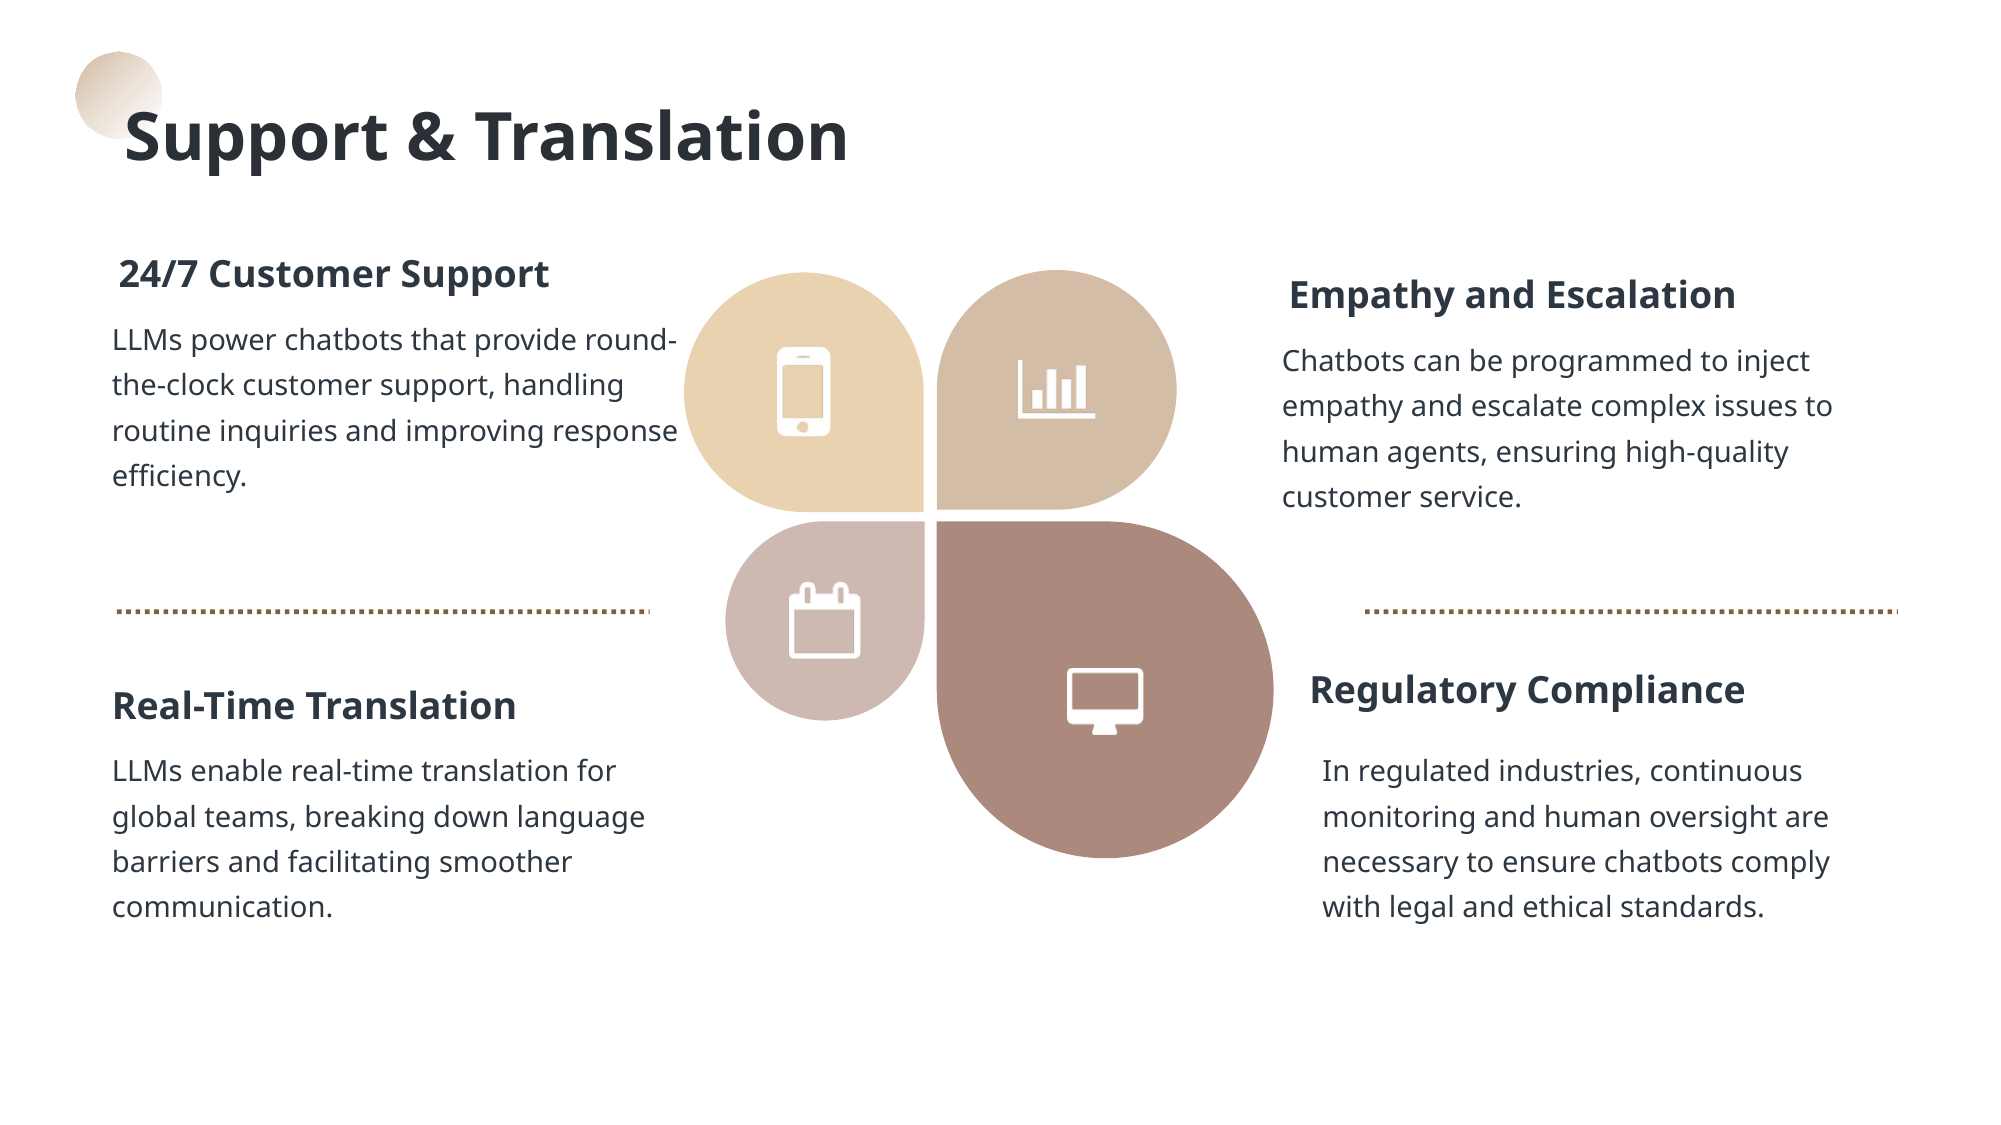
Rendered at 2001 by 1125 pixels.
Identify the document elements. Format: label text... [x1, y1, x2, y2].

text_box [57, 33, 170, 147]
text_box [936, 521, 1274, 859]
picture [789, 582, 861, 659]
text_box Regulatory Compliance [1294, 658, 1895, 719]
text_box Chatbots can be programmed to inject empathy and escalate complex issues to human agents, ensuring high-quality customer service. [1266, 324, 1867, 521]
text_box [684, 272, 924, 512]
text_box Empathy and Escalation [1273, 263, 1874, 324]
picture [1066, 668, 1144, 735]
text_box [936, 270, 1177, 510]
text_box [725, 521, 925, 721]
text_box Support & Translation [109, 85, 1139, 181]
text_box 24/7 Customer Support [103, 242, 704, 303]
text_box LLMs power chatbots that provide round-the-clock customer support, handling routine inquiries and improving response efficiency. [96, 303, 697, 500]
text_box Real-Time Translation [96, 674, 697, 734]
text_box In regulated industries, continuous monitoring and human oversight are necessary to ensure chatbots comply with legal and ethical standards. [1307, 734, 1908, 932]
picture [1018, 360, 1096, 419]
picture [777, 347, 831, 437]
text_box LLMs enable real-time translation for global teams, breaking down language barriers and facilitating smoother communication. [96, 734, 697, 932]
